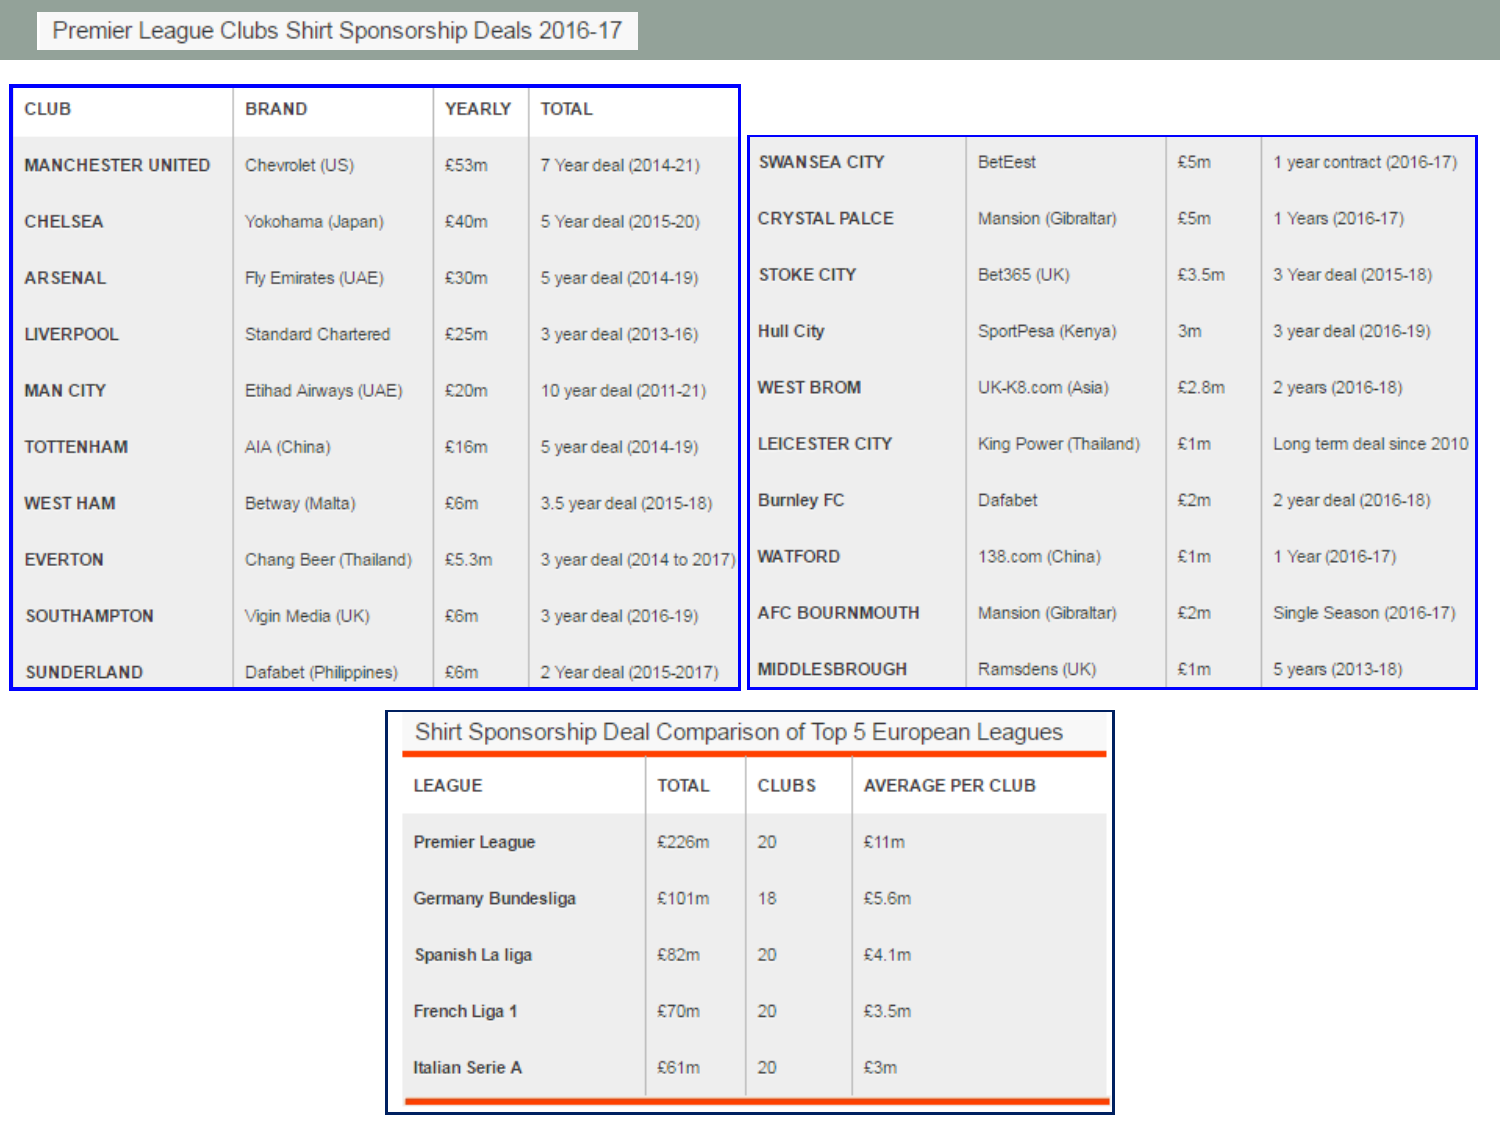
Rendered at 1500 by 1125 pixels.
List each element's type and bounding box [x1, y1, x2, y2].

picture [37, 12, 638, 51]
picture [12, 87, 738, 688]
picture [749, 137, 1476, 688]
picture [387, 712, 1113, 1113]
